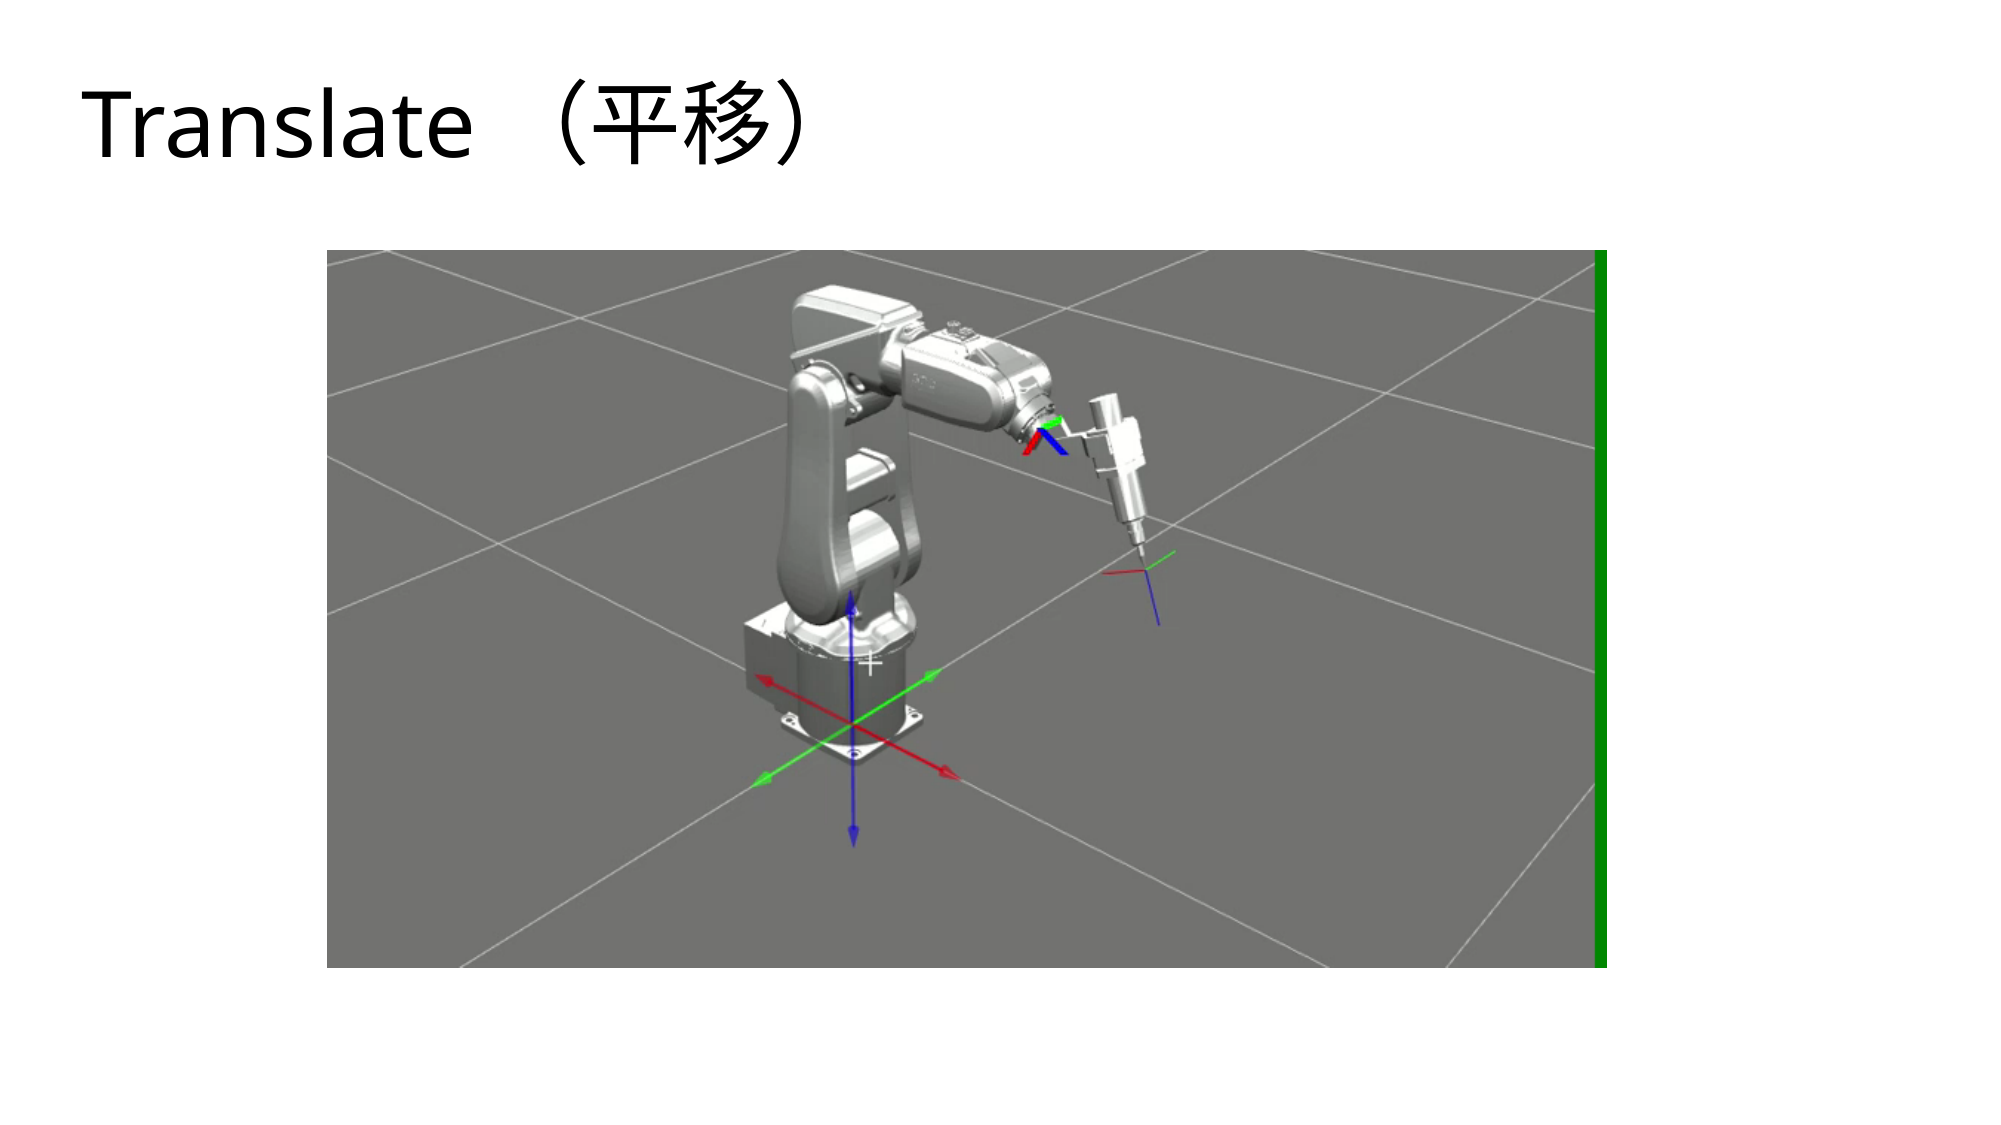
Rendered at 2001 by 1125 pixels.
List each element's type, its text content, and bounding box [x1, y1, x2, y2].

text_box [326, 249, 1607, 969]
title Translate（平移） [66, 19, 1563, 237]
